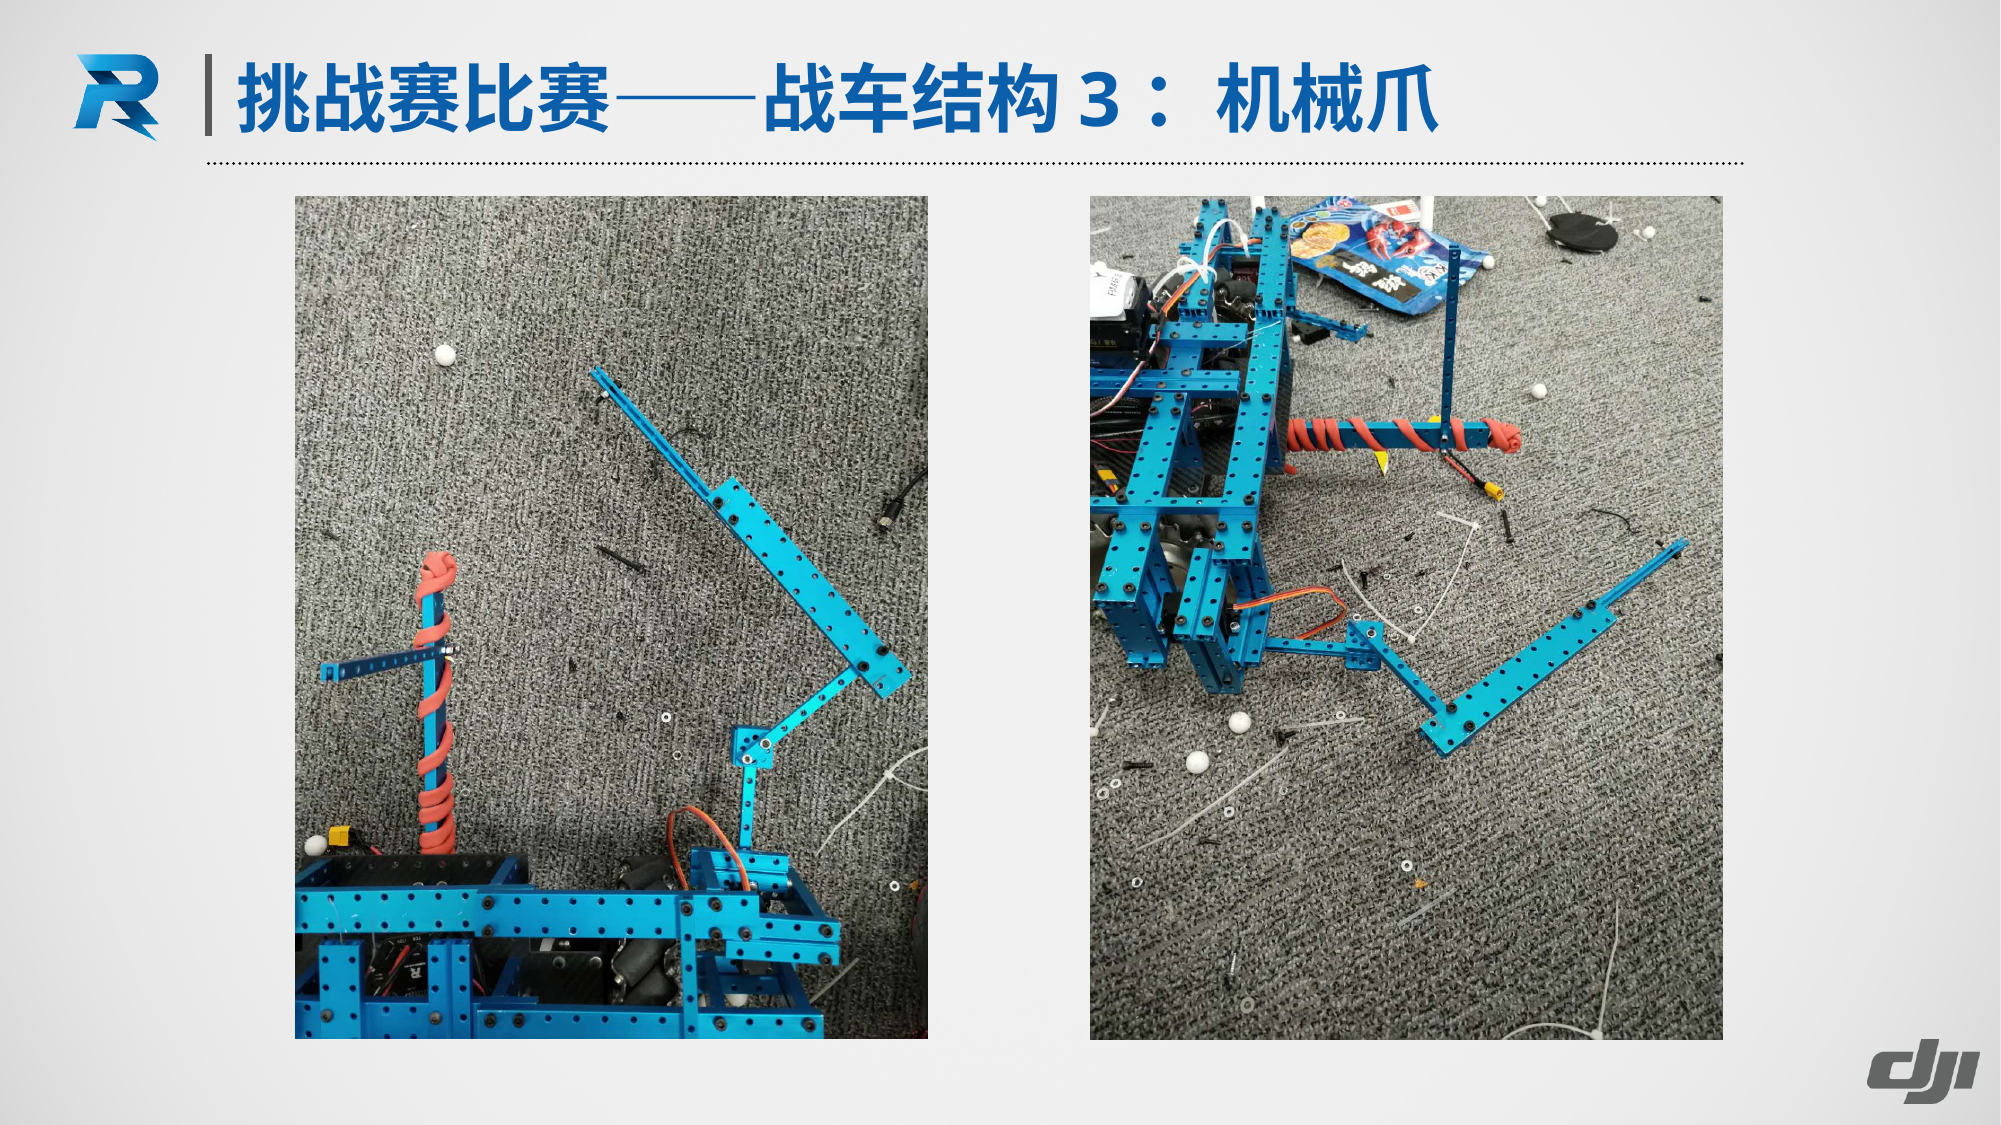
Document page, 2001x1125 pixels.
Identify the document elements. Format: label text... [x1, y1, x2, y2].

text_box 挑战赛比赛——战车结构3：机械爪 [221, 43, 1455, 149]
picture [0, 0, 2001, 1125]
